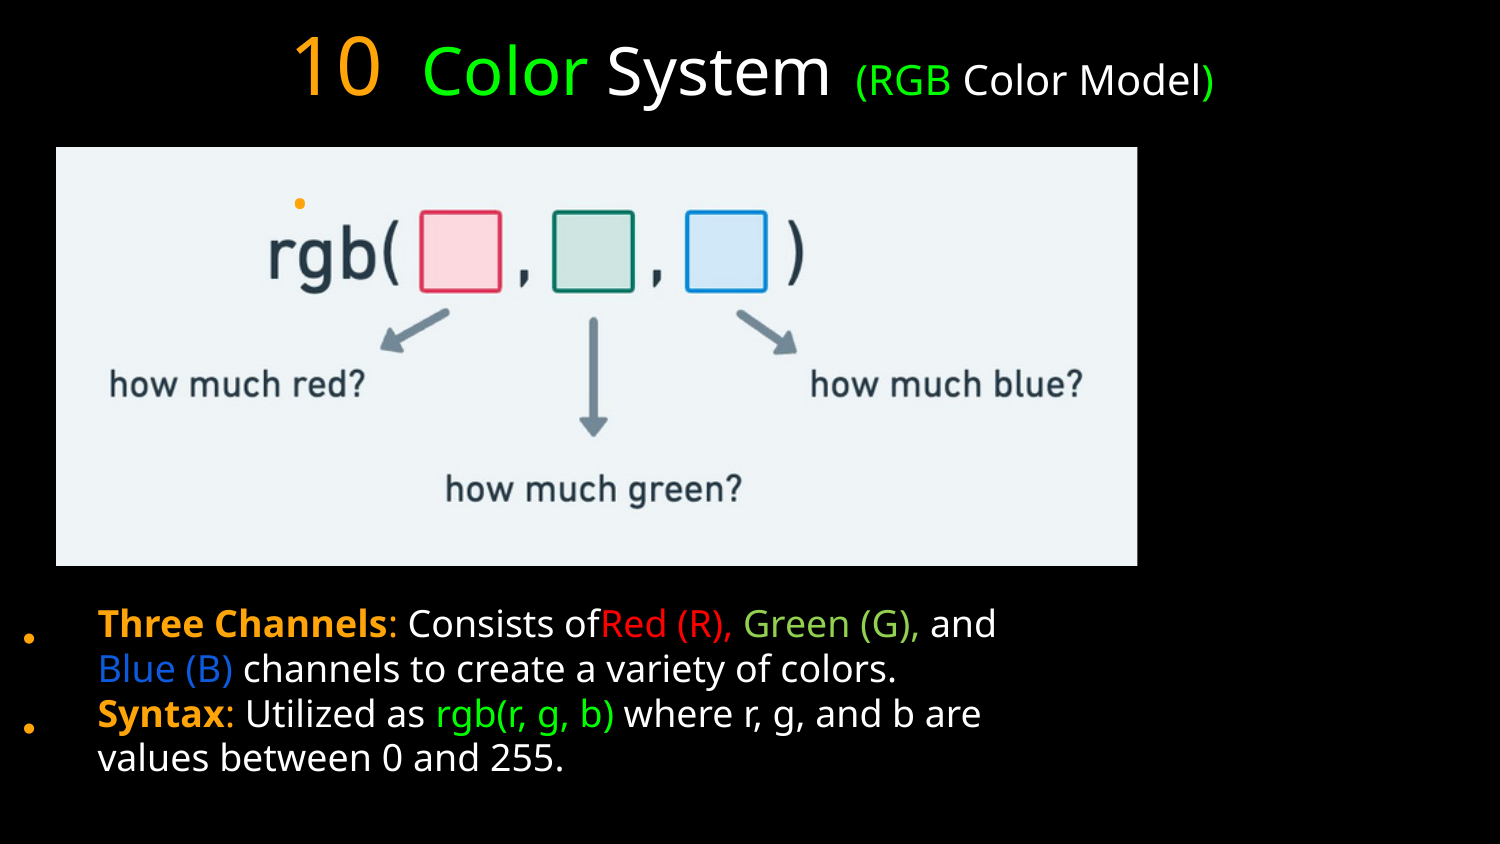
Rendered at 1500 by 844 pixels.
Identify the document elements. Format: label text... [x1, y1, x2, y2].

text_box Three Channels: Consists ofRed (R), Green (G), and Blue (B) channels to create a variety of colors. Syntax: Utilized as rgb(r, g, b) where r, g, and b are values between 0 and 255. [97, 600, 1028, 780]
text_box [56, 147, 1138, 566]
text_box Color System [421, 15, 844, 109]
text_box • • [22, 568, 36, 749]
text_box 10. [289, 0, 400, 225]
text_box (RGB Color Model) [855, 45, 1218, 104]
